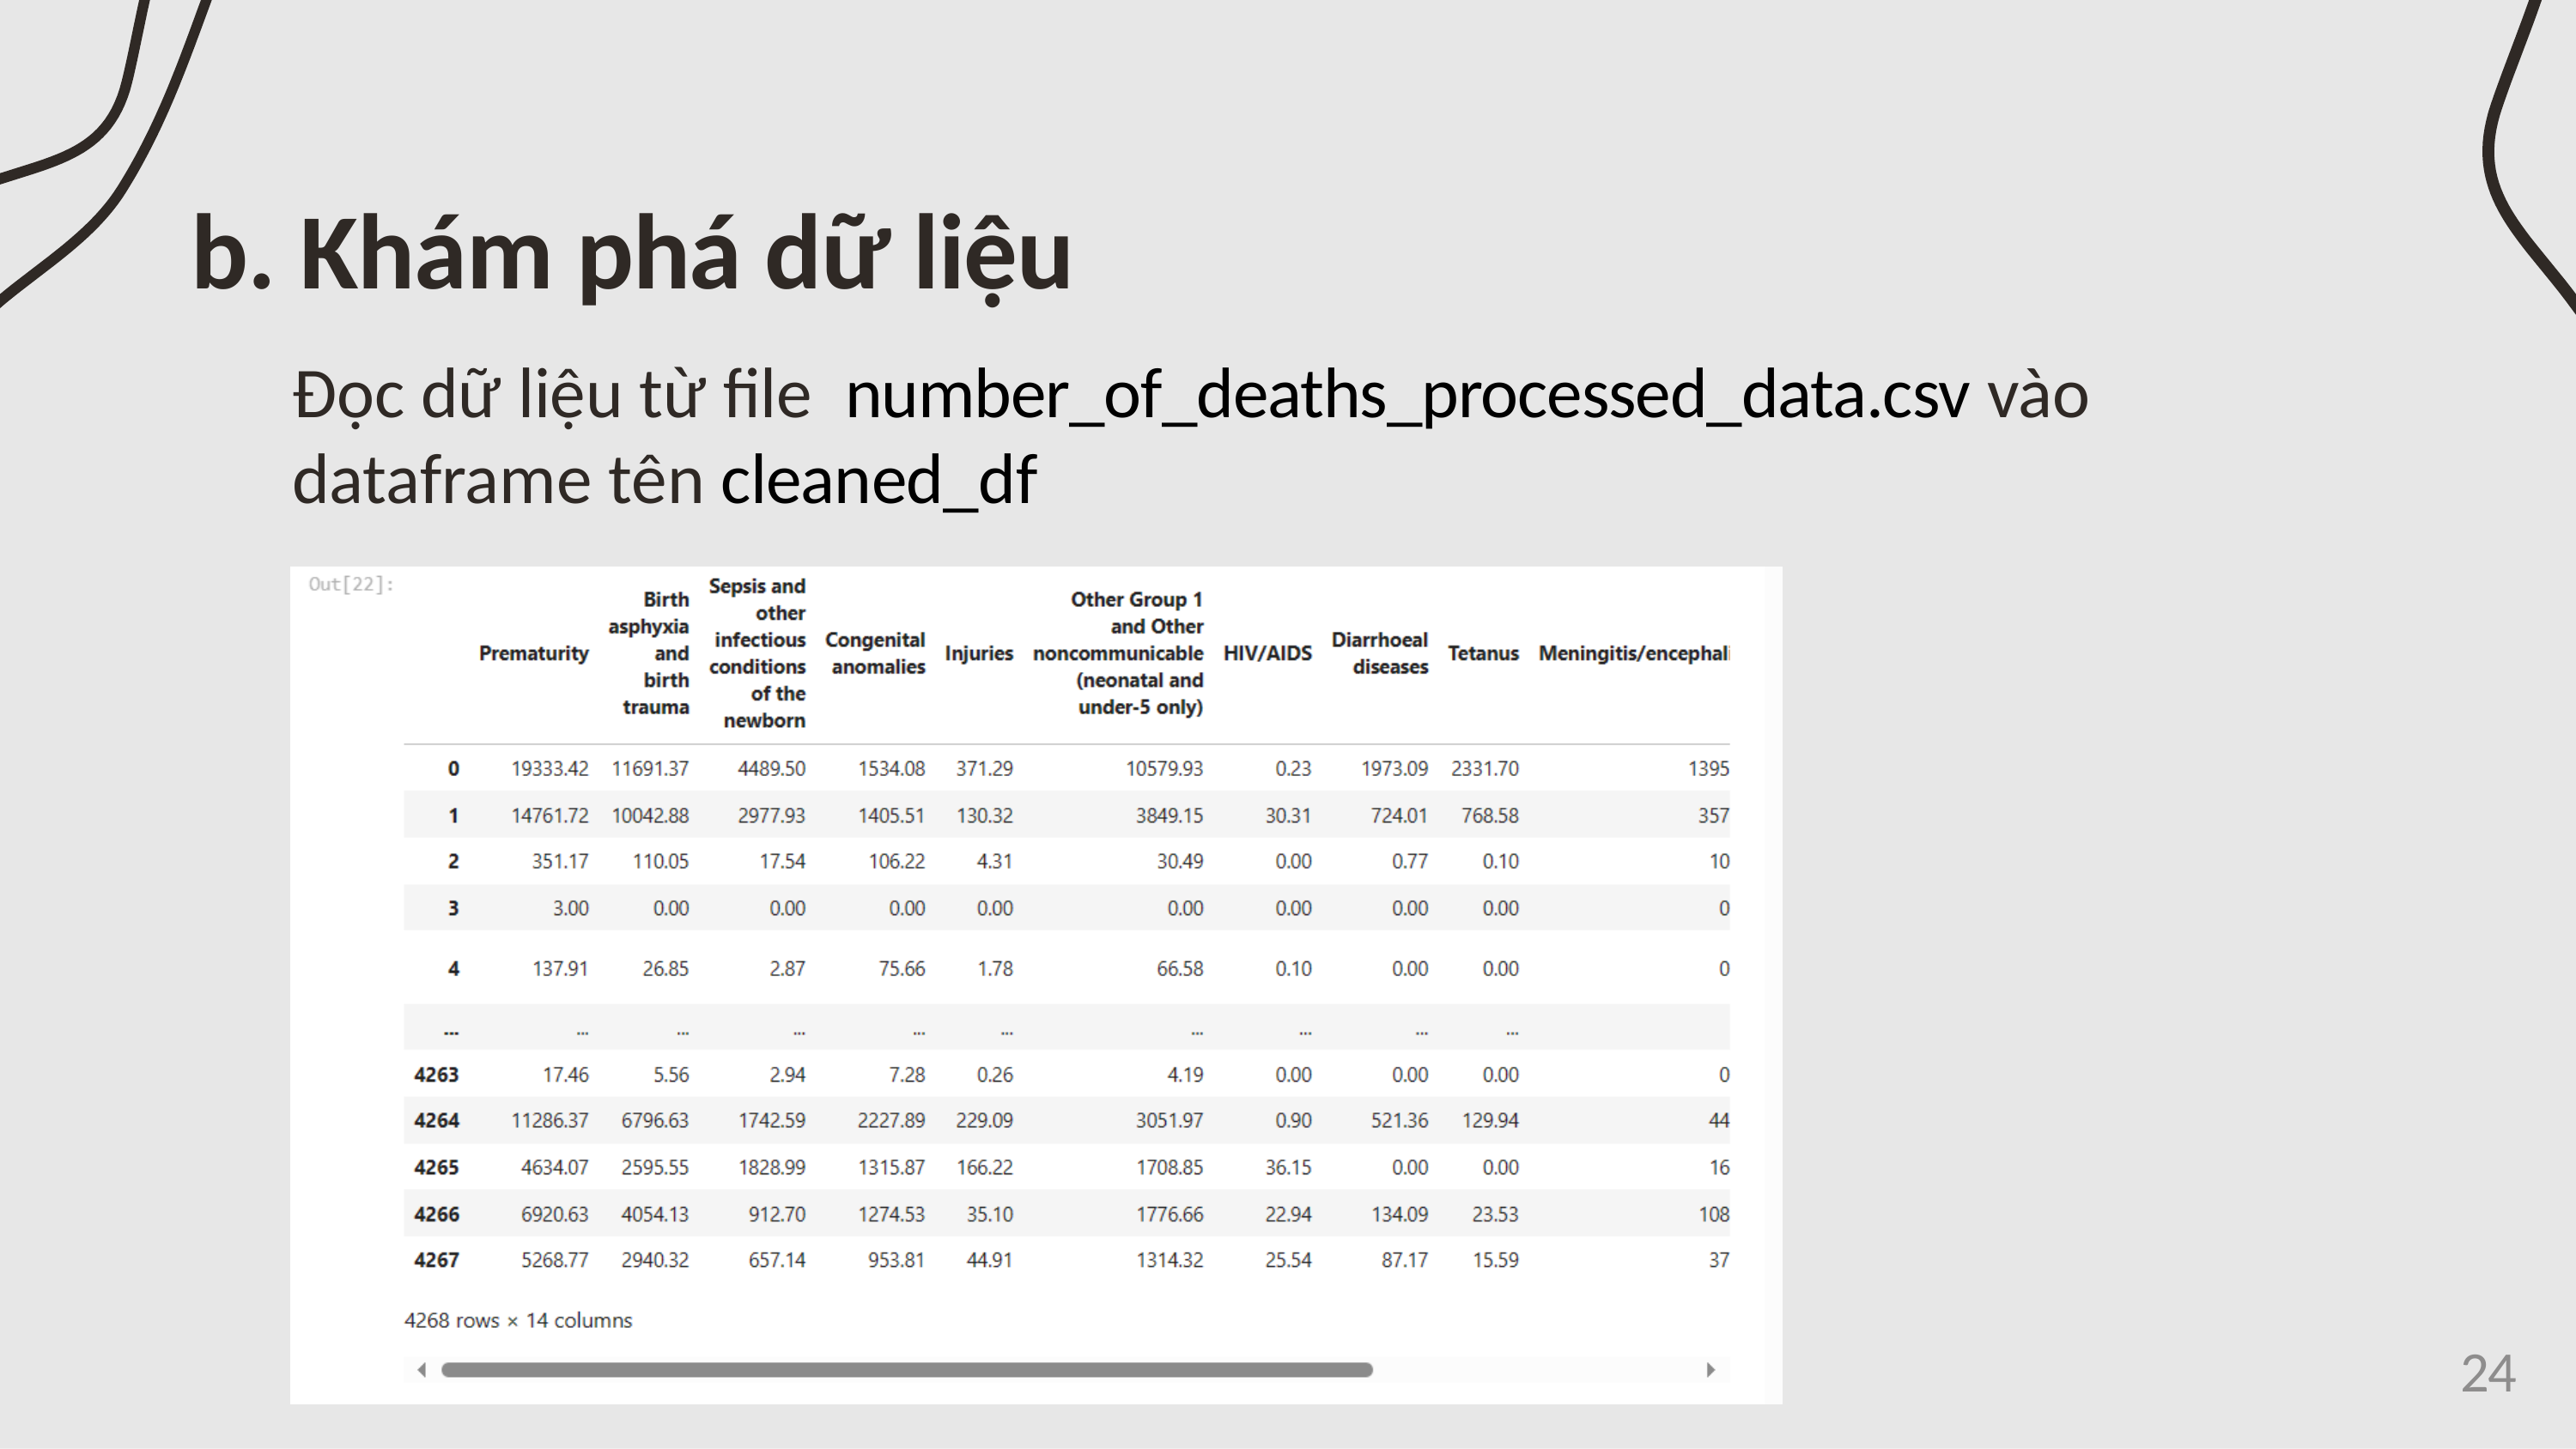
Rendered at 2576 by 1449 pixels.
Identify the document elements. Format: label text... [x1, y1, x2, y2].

text_box Đọc dữ liệu từ file number_of_deaths_processed_data.csv vào dataframe tên cleaned_df [290, 337, 2402, 518]
title b. Khám phá dữ liệu [188, 179, 1411, 424]
slide_number 24 [2426, 1346, 2540, 1449]
picture [289, 566, 1783, 1404]
